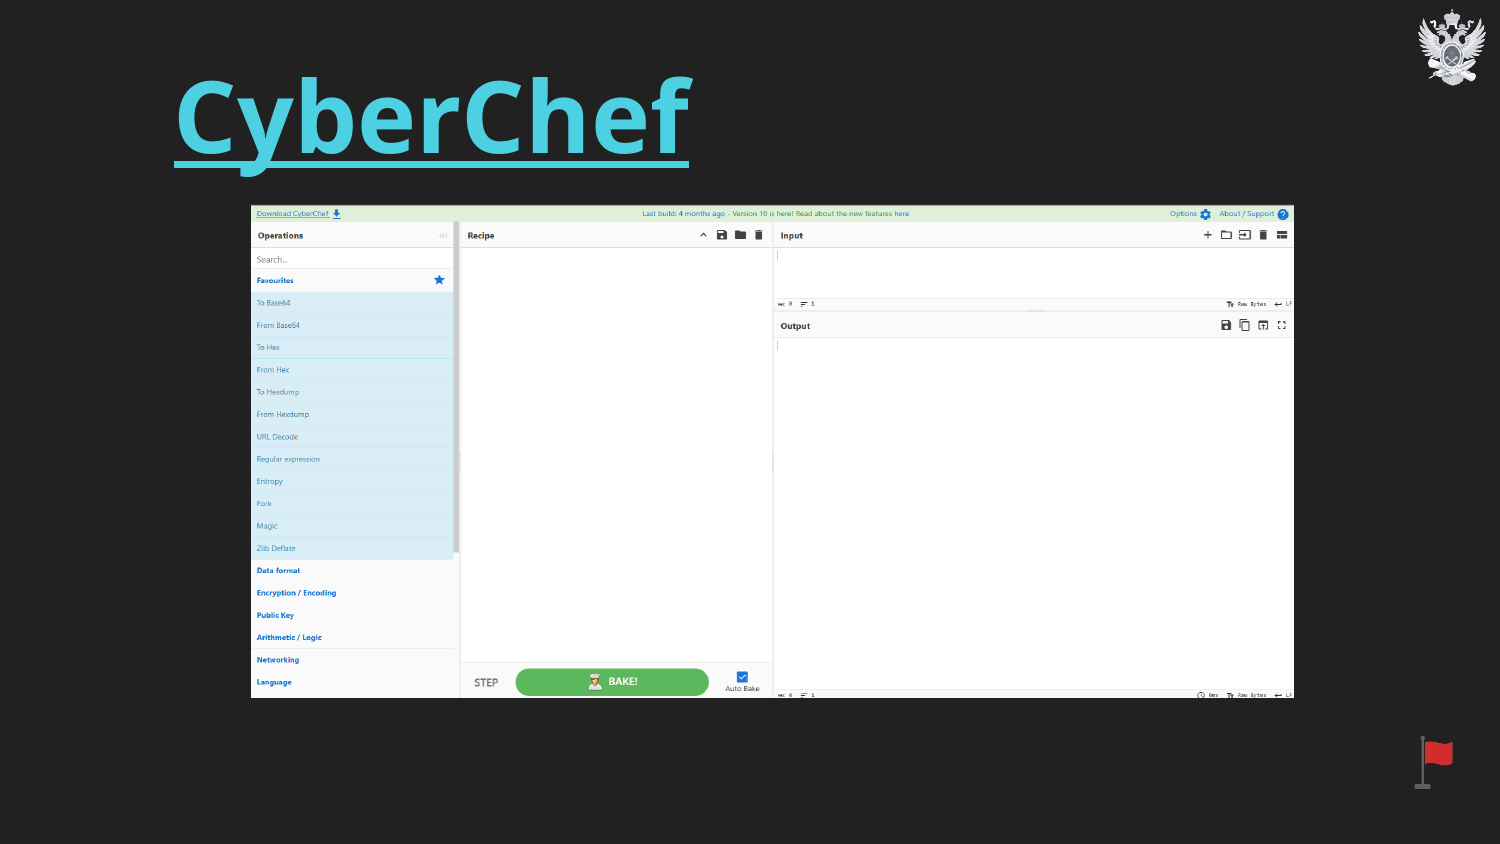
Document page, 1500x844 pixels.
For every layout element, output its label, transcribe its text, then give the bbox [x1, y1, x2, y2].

picture [251, 204, 1294, 698]
picture [1397, 726, 1470, 799]
picture [1403, 0, 1500, 97]
title CyberChef [158, 55, 1387, 205]
